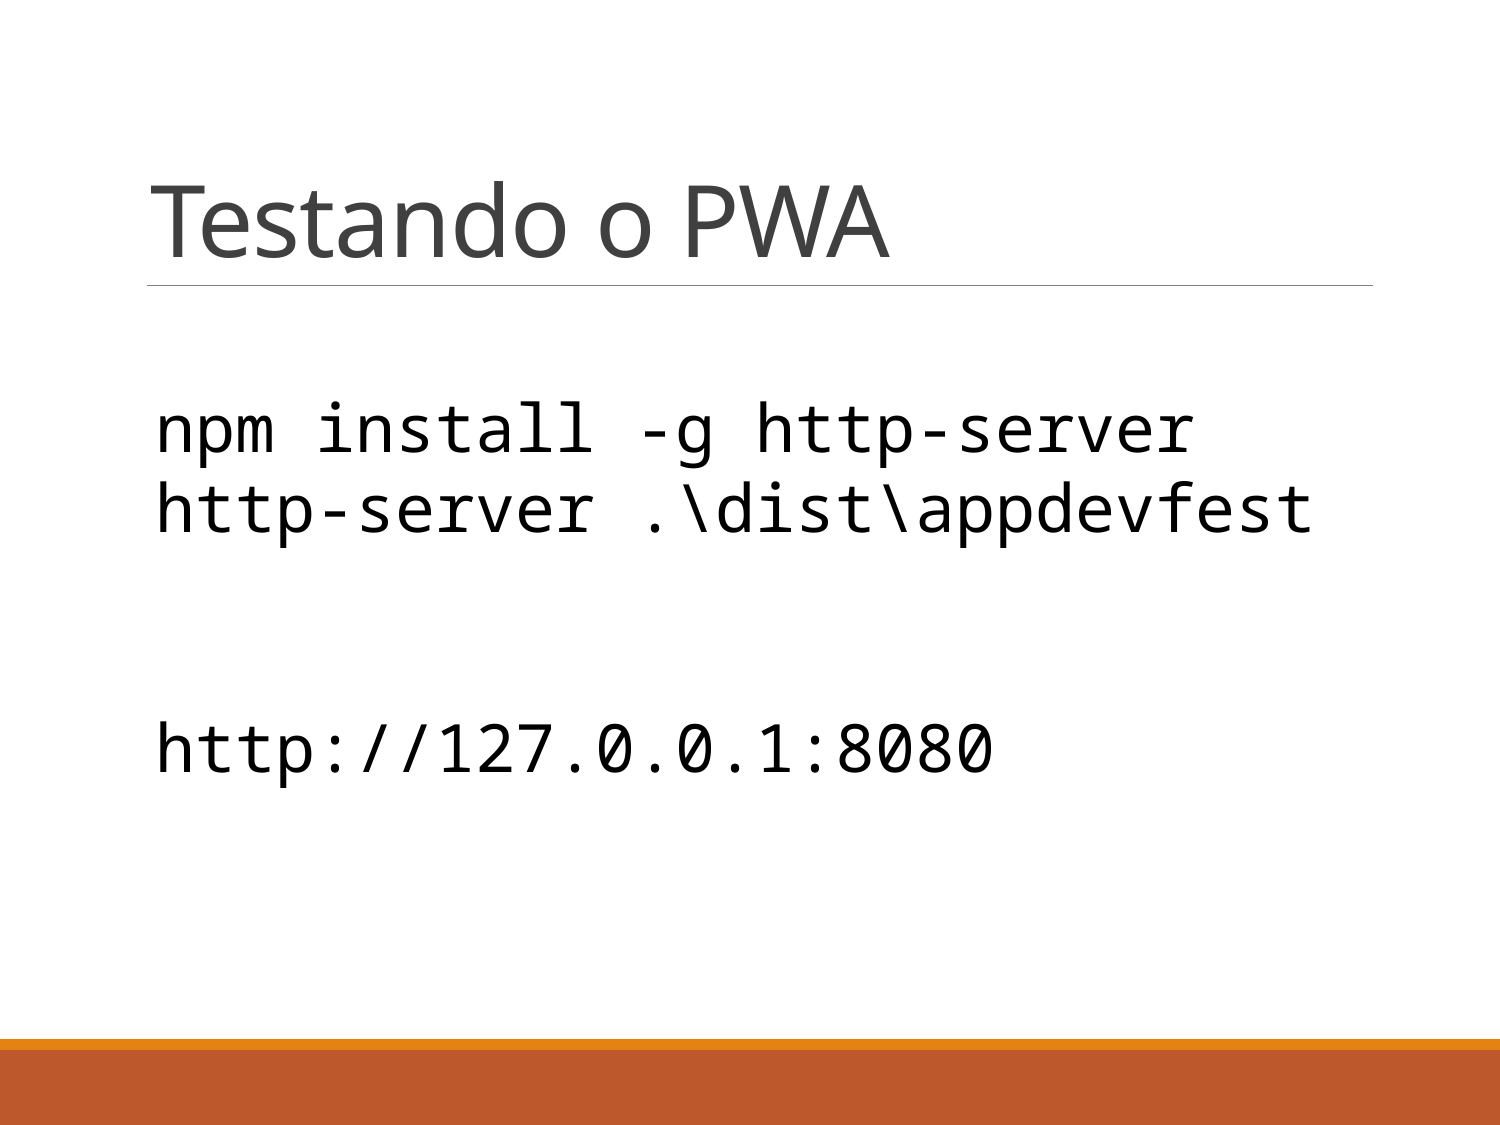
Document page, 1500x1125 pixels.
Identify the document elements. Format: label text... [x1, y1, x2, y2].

text_box npm install -g http-server http-server .\dist\appdevfest http://127.0.0.1:8080 [140, 378, 1330, 794]
title Testando o PWA [135, 47, 1373, 285]
